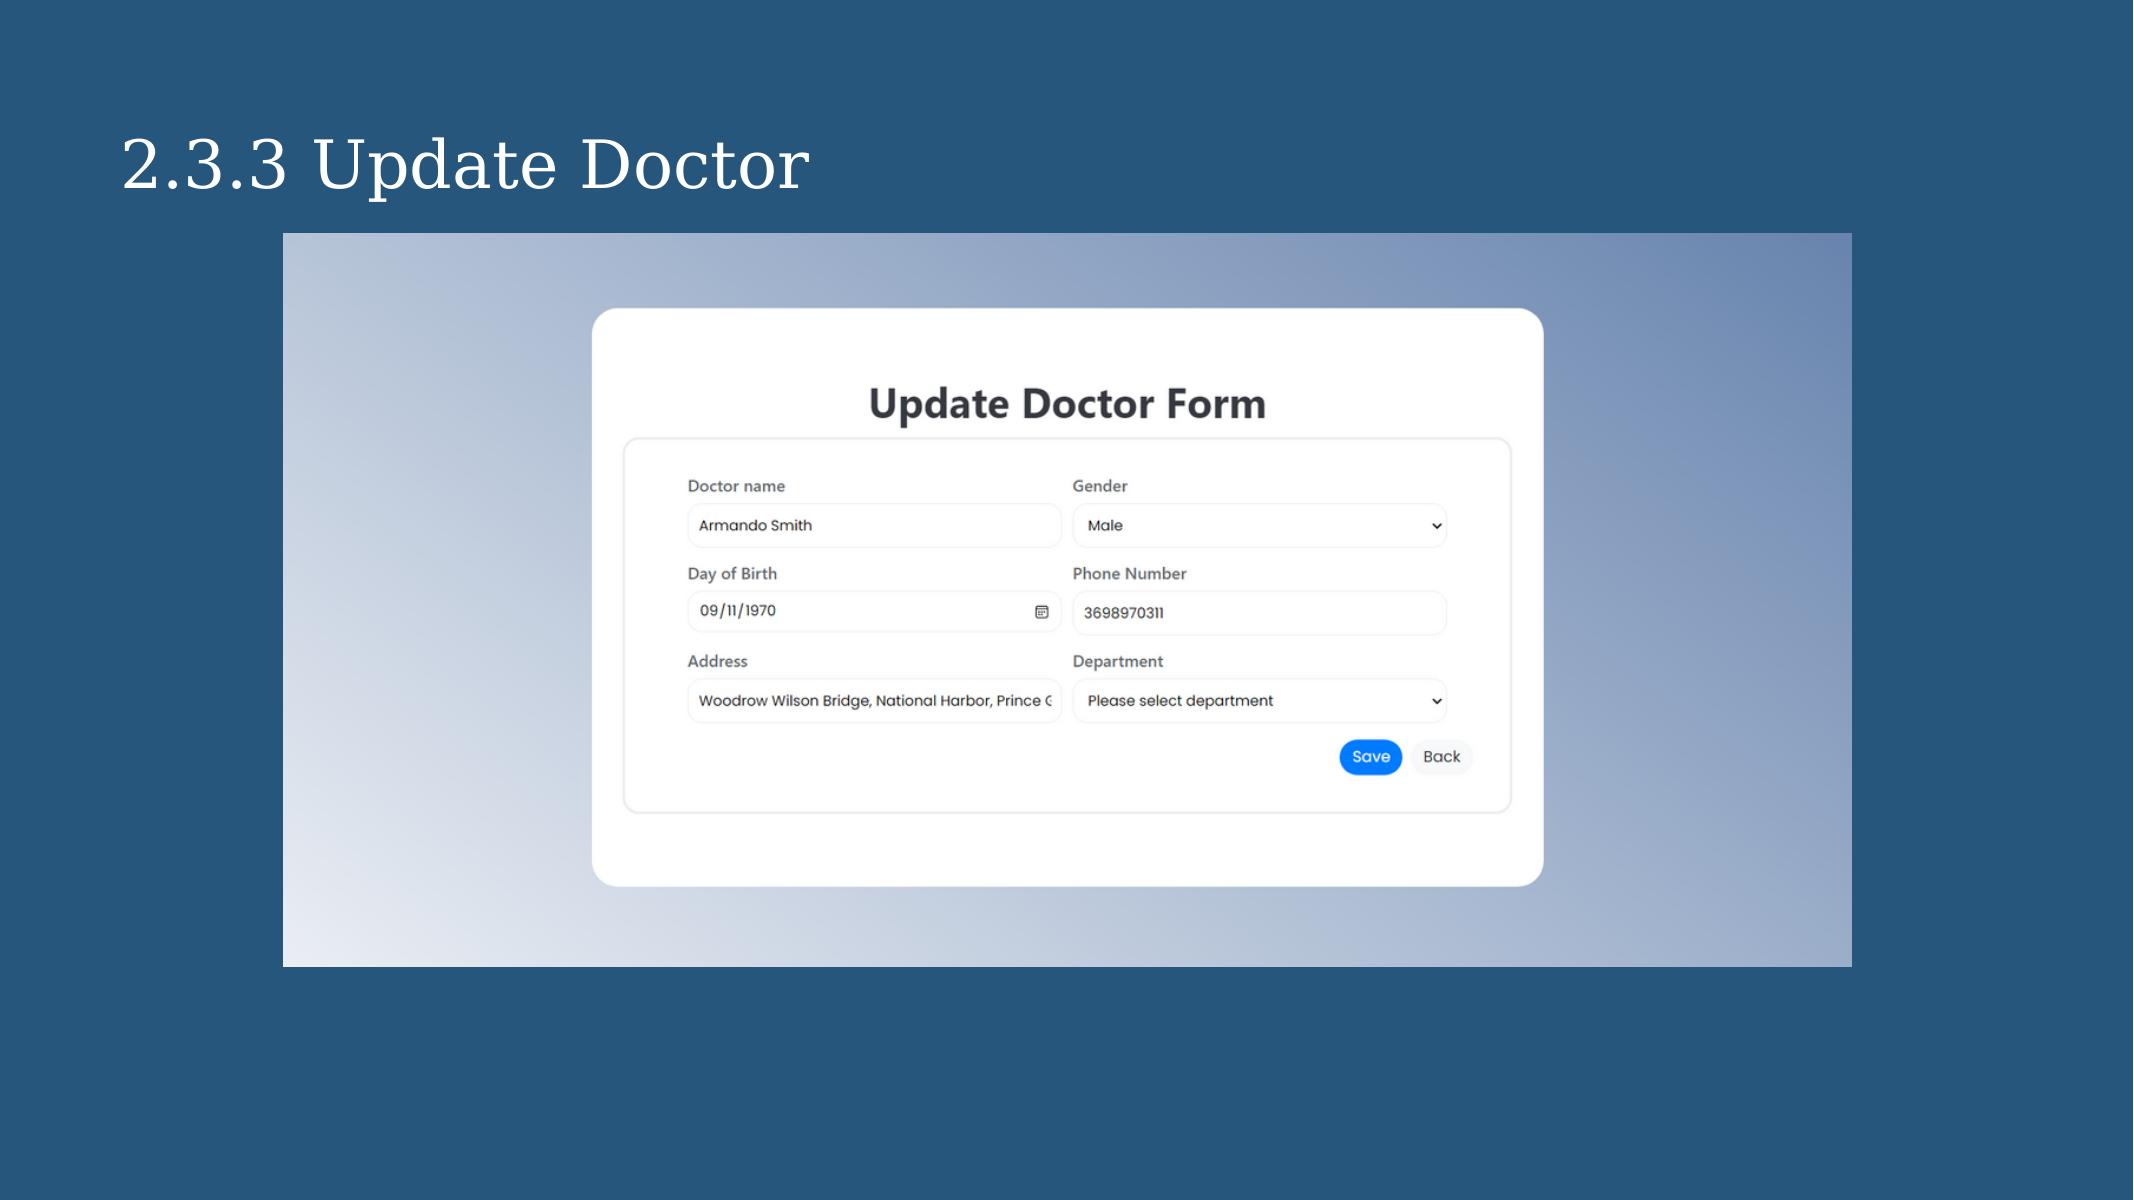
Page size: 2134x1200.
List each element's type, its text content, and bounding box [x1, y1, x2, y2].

picture [282, 233, 1852, 967]
text_box 2.3.3 Update Doctor [119, 109, 2015, 203]
